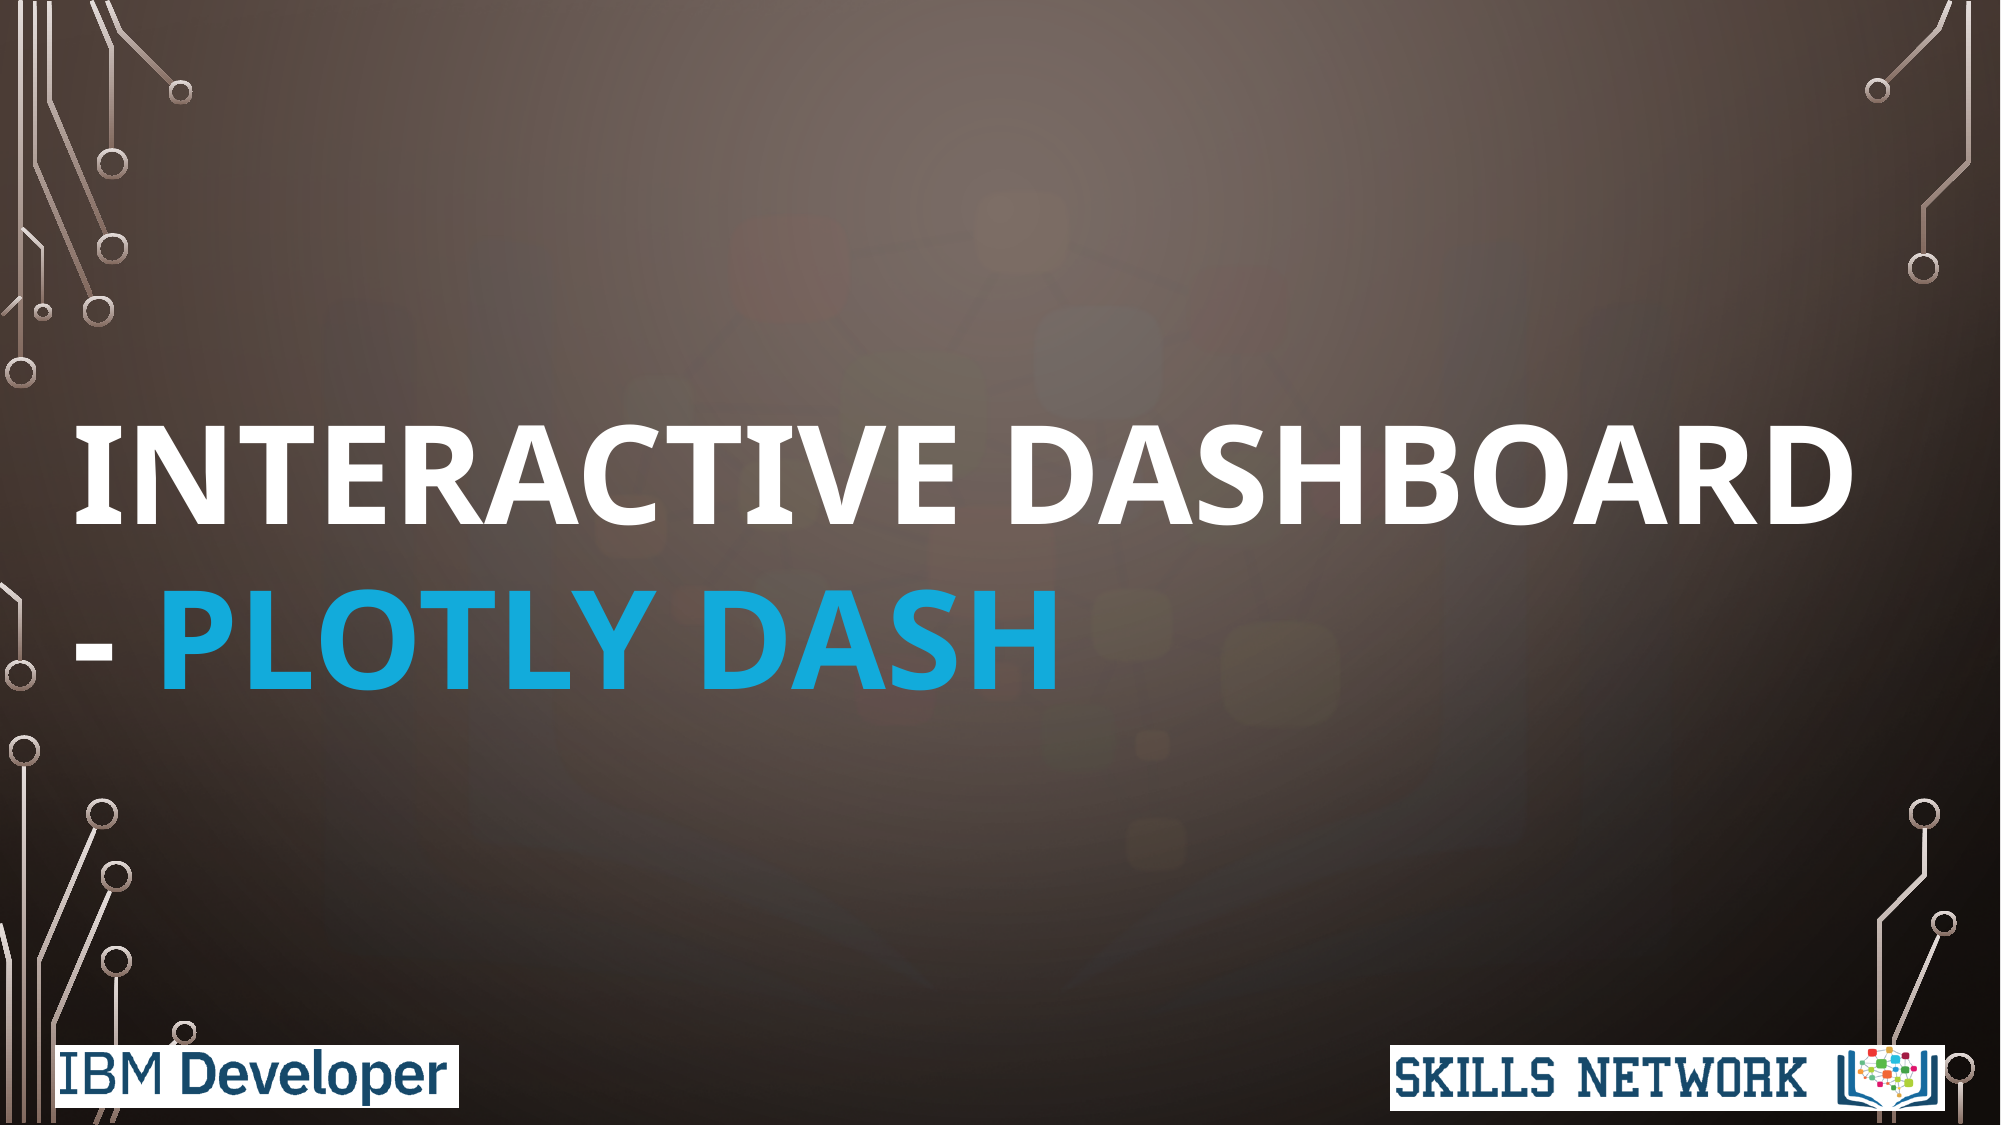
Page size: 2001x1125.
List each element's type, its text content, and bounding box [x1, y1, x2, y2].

picture [1390, 1045, 1945, 1111]
text_box interactive dashboard - Plotly Dash [66, 386, 1935, 717]
picture [55, 1045, 459, 1108]
